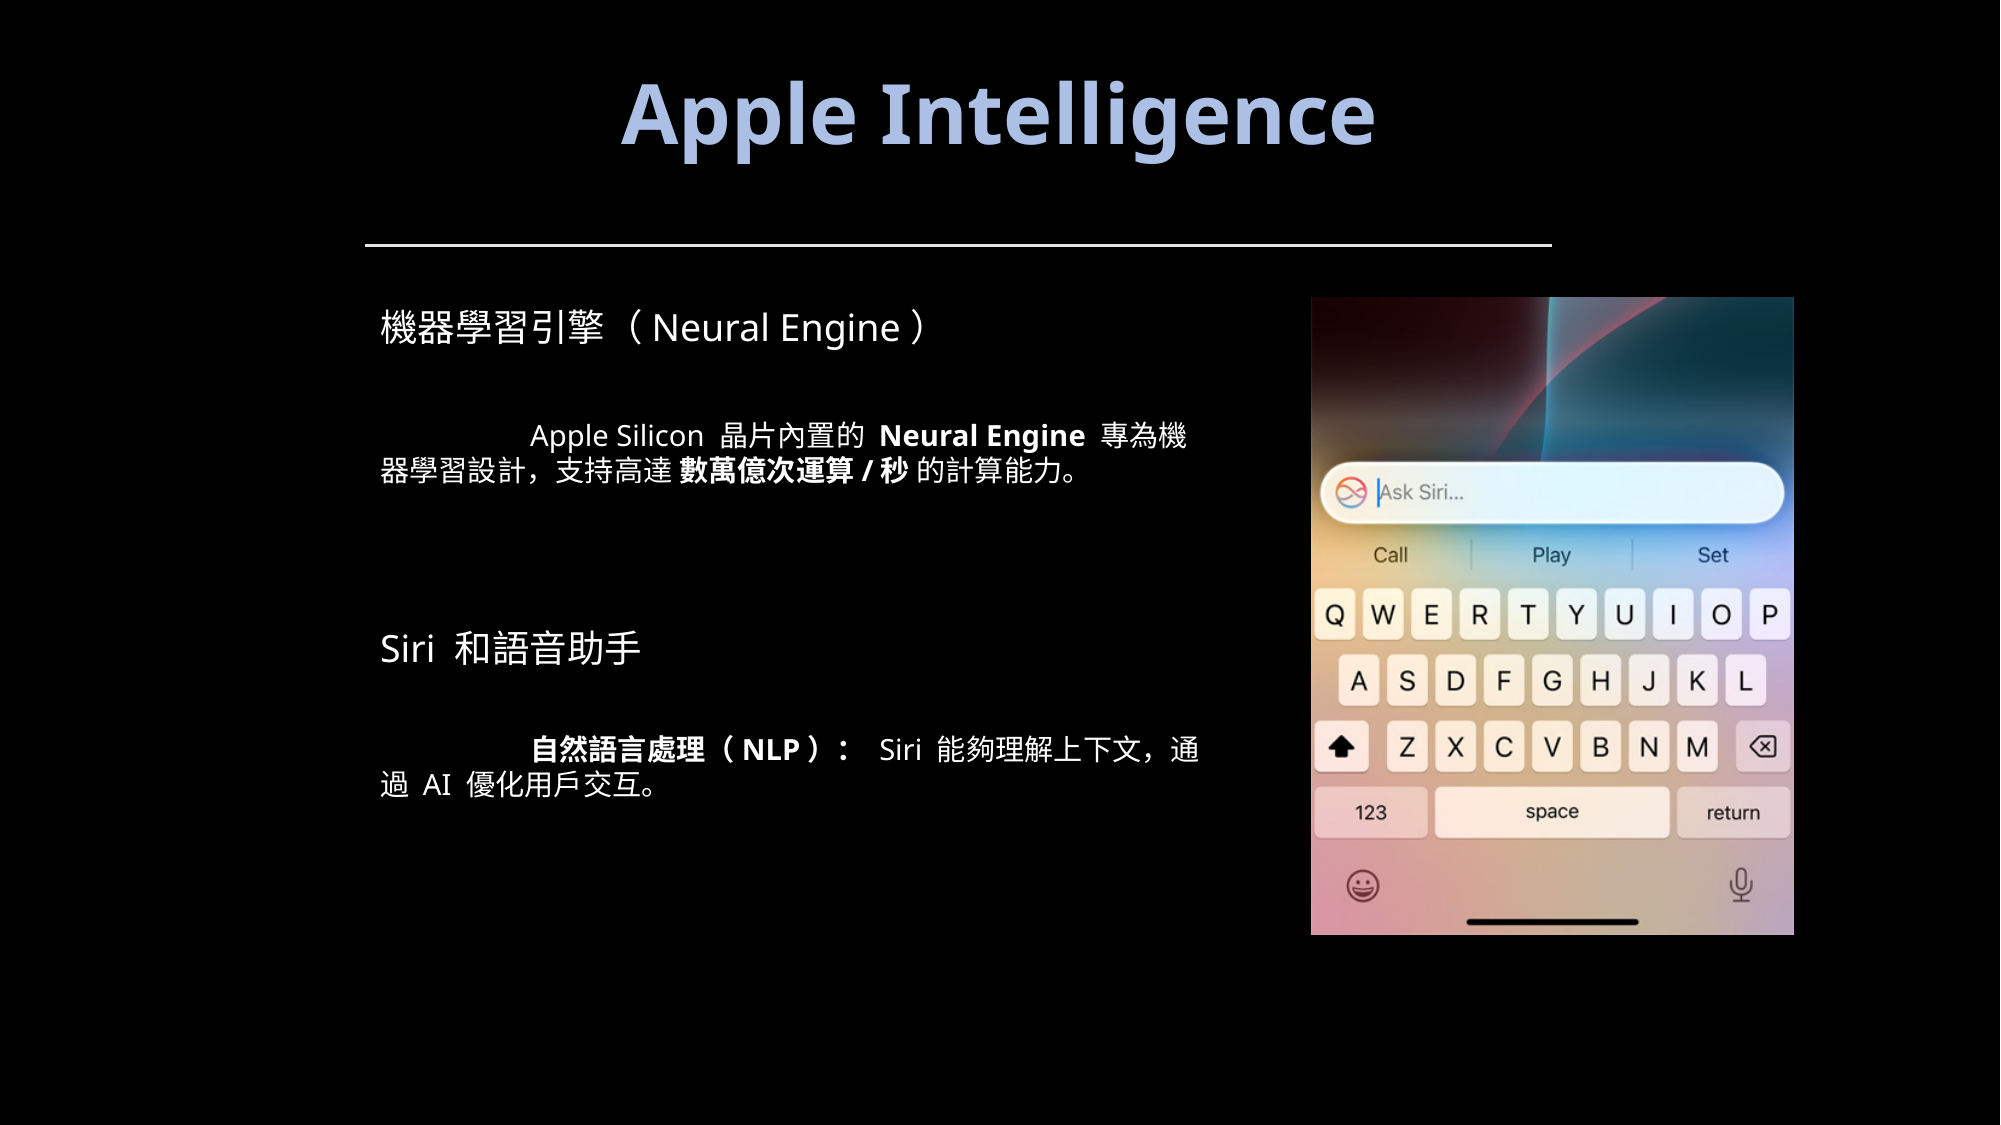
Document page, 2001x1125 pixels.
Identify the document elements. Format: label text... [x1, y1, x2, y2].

text_box 自然語言處理（NLP）： Siri 能夠理解上下文，通過 AI 優化用戶交互。 [365, 723, 1240, 809]
text_box 機器學習引擎（Neural Engine） [365, 297, 994, 357]
picture [1311, 297, 1794, 935]
text_box Siri 和語音助手 [365, 617, 1077, 678]
text_box Apple Silicon 晶片內置的 Neural Engine 專為機器學習設計，支持高達 數萬億次運算/秒 的計算能力。 [365, 409, 1224, 495]
text_box Apple Intelligence [606, 54, 1394, 169]
